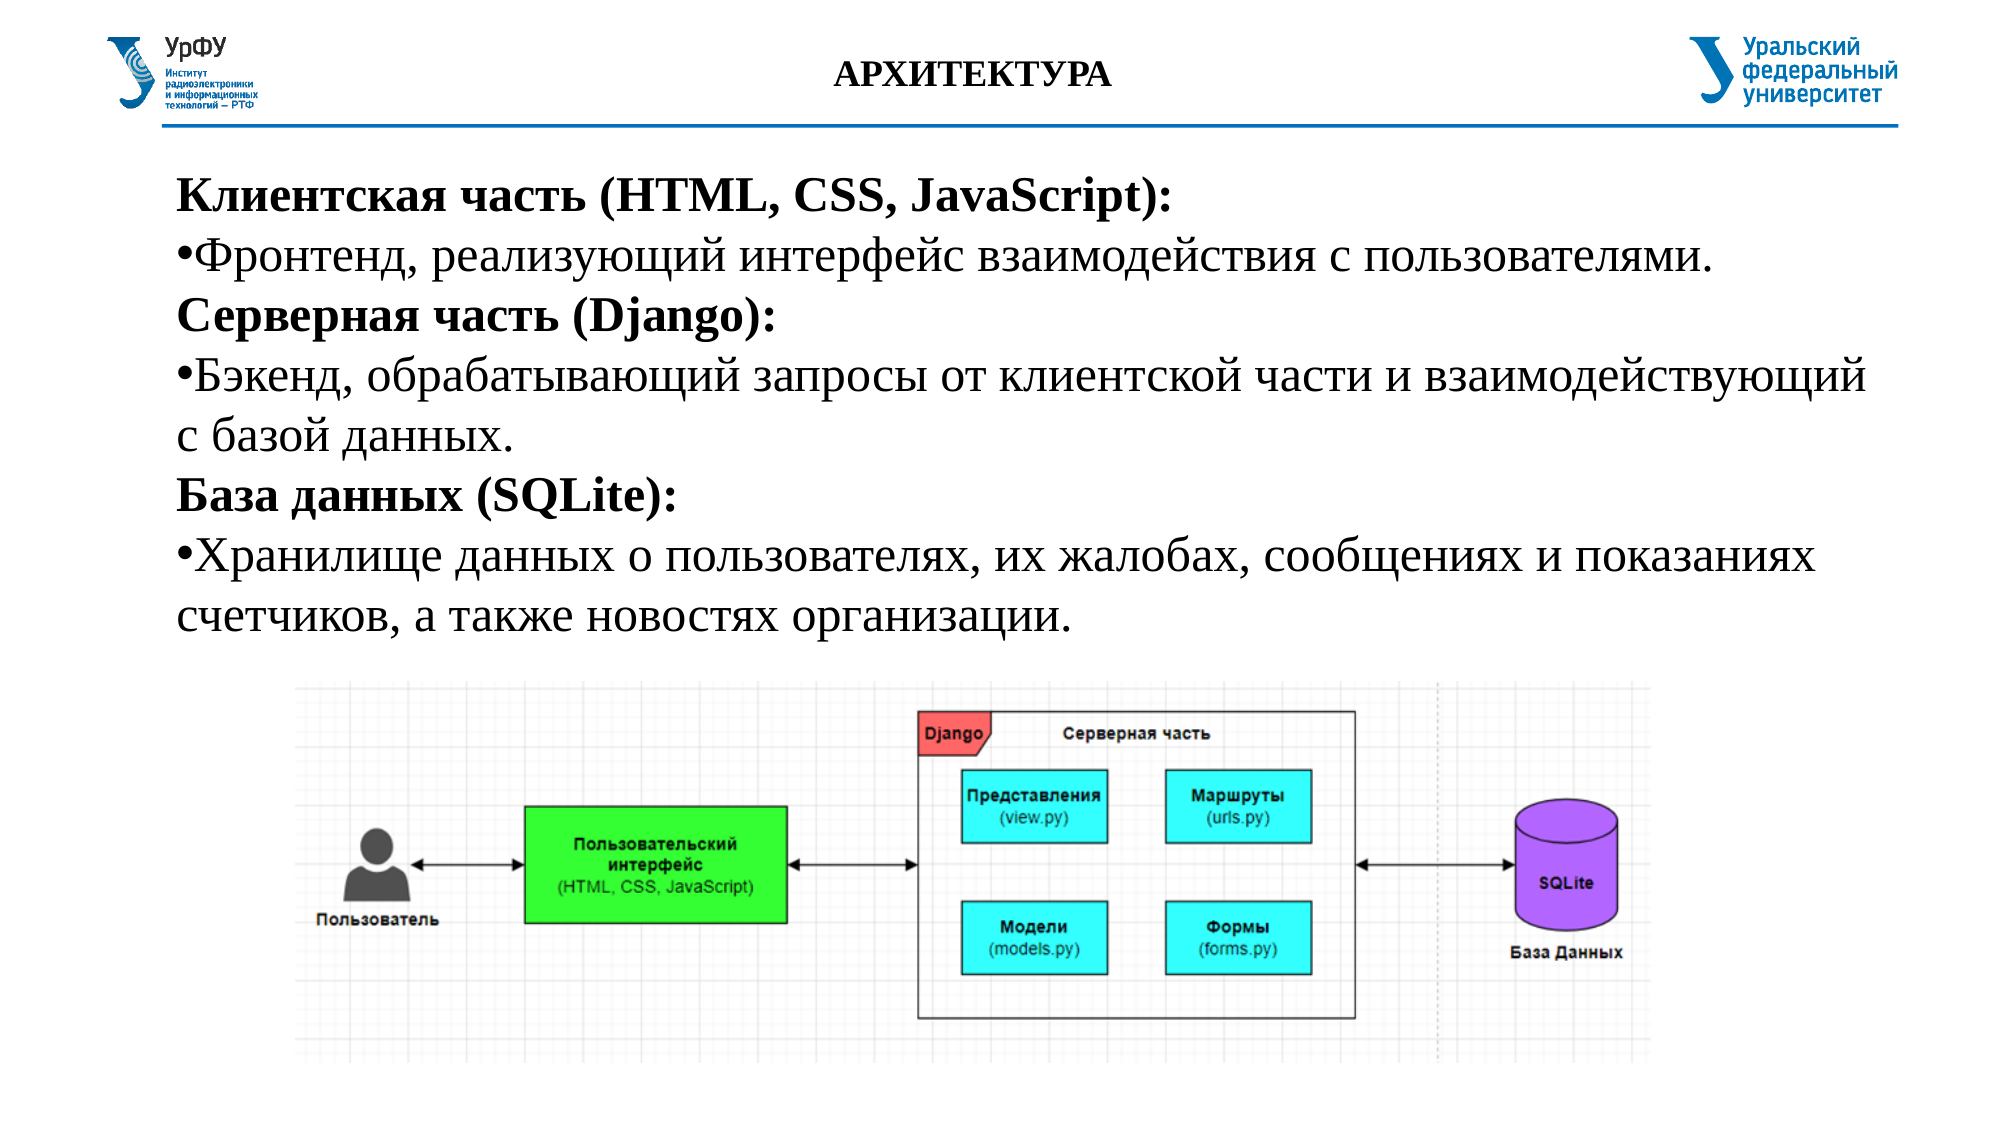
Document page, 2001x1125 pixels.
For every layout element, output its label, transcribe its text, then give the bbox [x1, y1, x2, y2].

picture [107, 37, 258, 109]
picture [295, 681, 1651, 1063]
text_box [1687, 35, 1899, 109]
text_box [161, 123, 1899, 129]
text_box АРХИТЕКТУРА [522, 41, 1423, 102]
text_box Клиентская часть (HTML, CSS, JavaScript): Фронтенд, реализующий интерфейс взаимодействия с пользователями. Серверная часть (Django): Бэкенд, обрабатывающий запросы от клиентской части и взаимодействующий с базой данных. База данных (SQLite): Хранилище данных о пользователях, их жалобах, сообщениях и показаниях счетчиков, а также новостях организации. [161, 154, 1899, 650]
